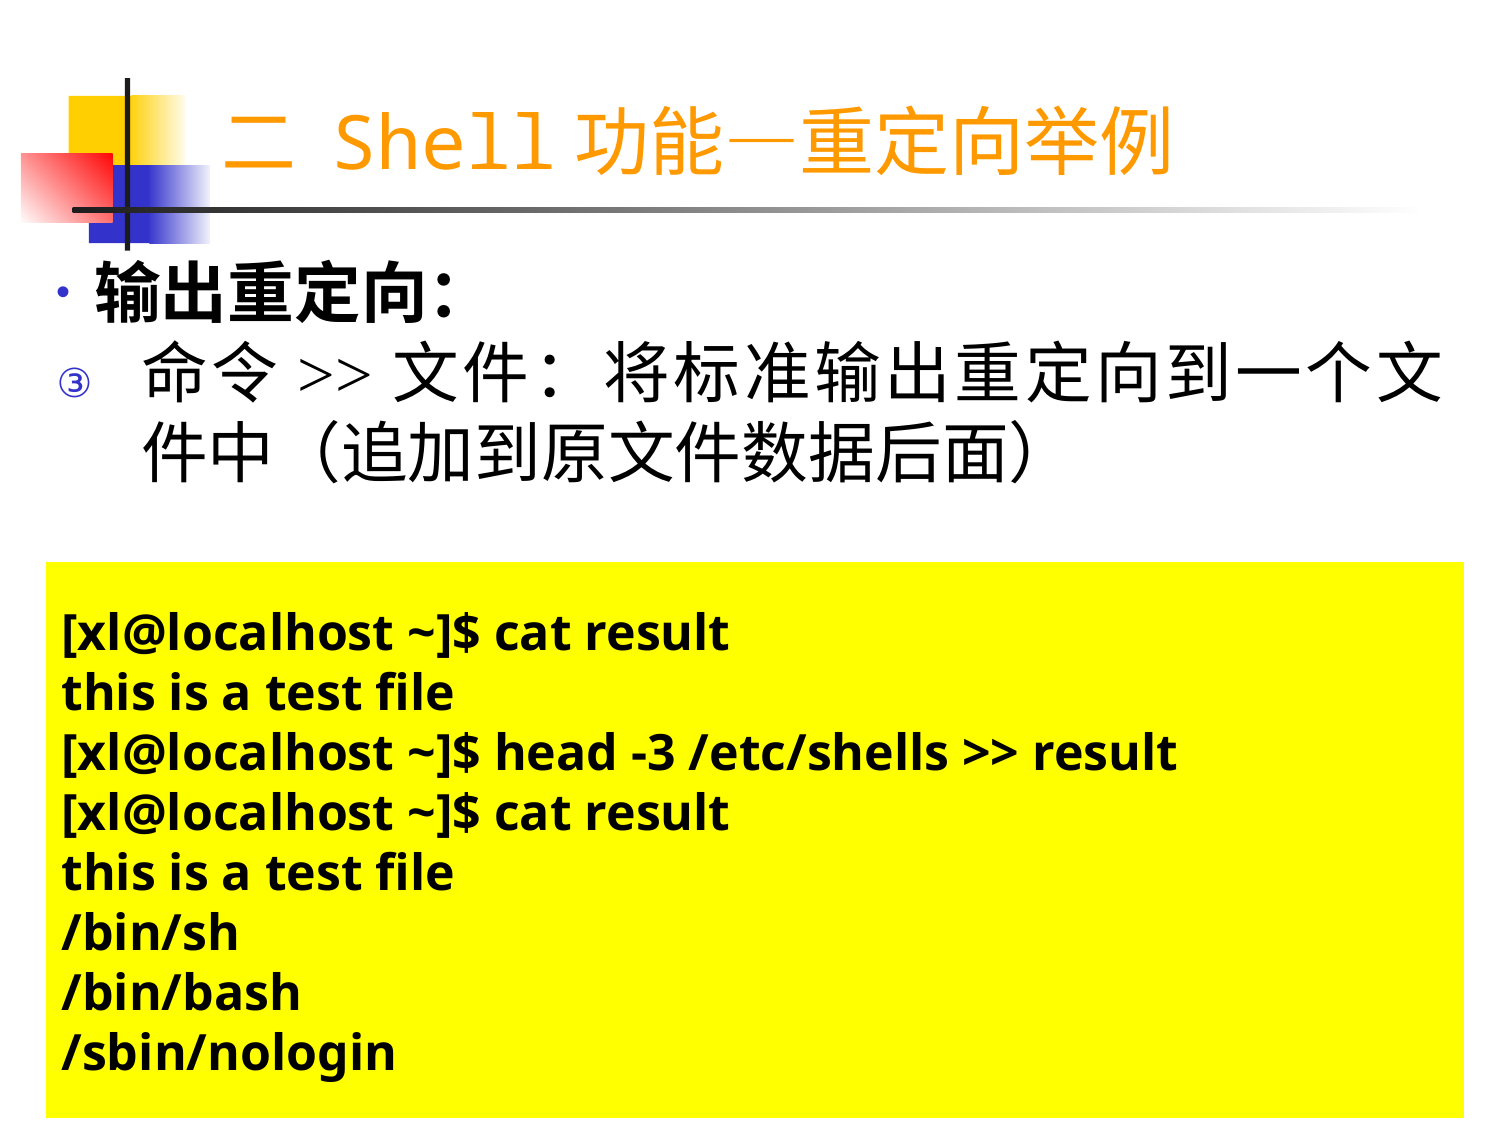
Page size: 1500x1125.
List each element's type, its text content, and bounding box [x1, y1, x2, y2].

list 输出重定向： 命令>>文件：将标准输出重定向到一个文件中（追加到原文件数据后面） [41, 243, 1459, 1125]
text_box [xl@localhost ~]$ cat result this is a test file [xl@localhost ~]$ head -3 /etc/shells >> result [xl@localhost ~]$ cat result this is a test file /bin/sh /bin/bash /sbin/nologin [46, 562, 1464, 1118]
text_box 二 Shell功能—重定向举例 [206, 99, 1424, 193]
slide_number 227 [1123, 1118, 1461, 1125]
